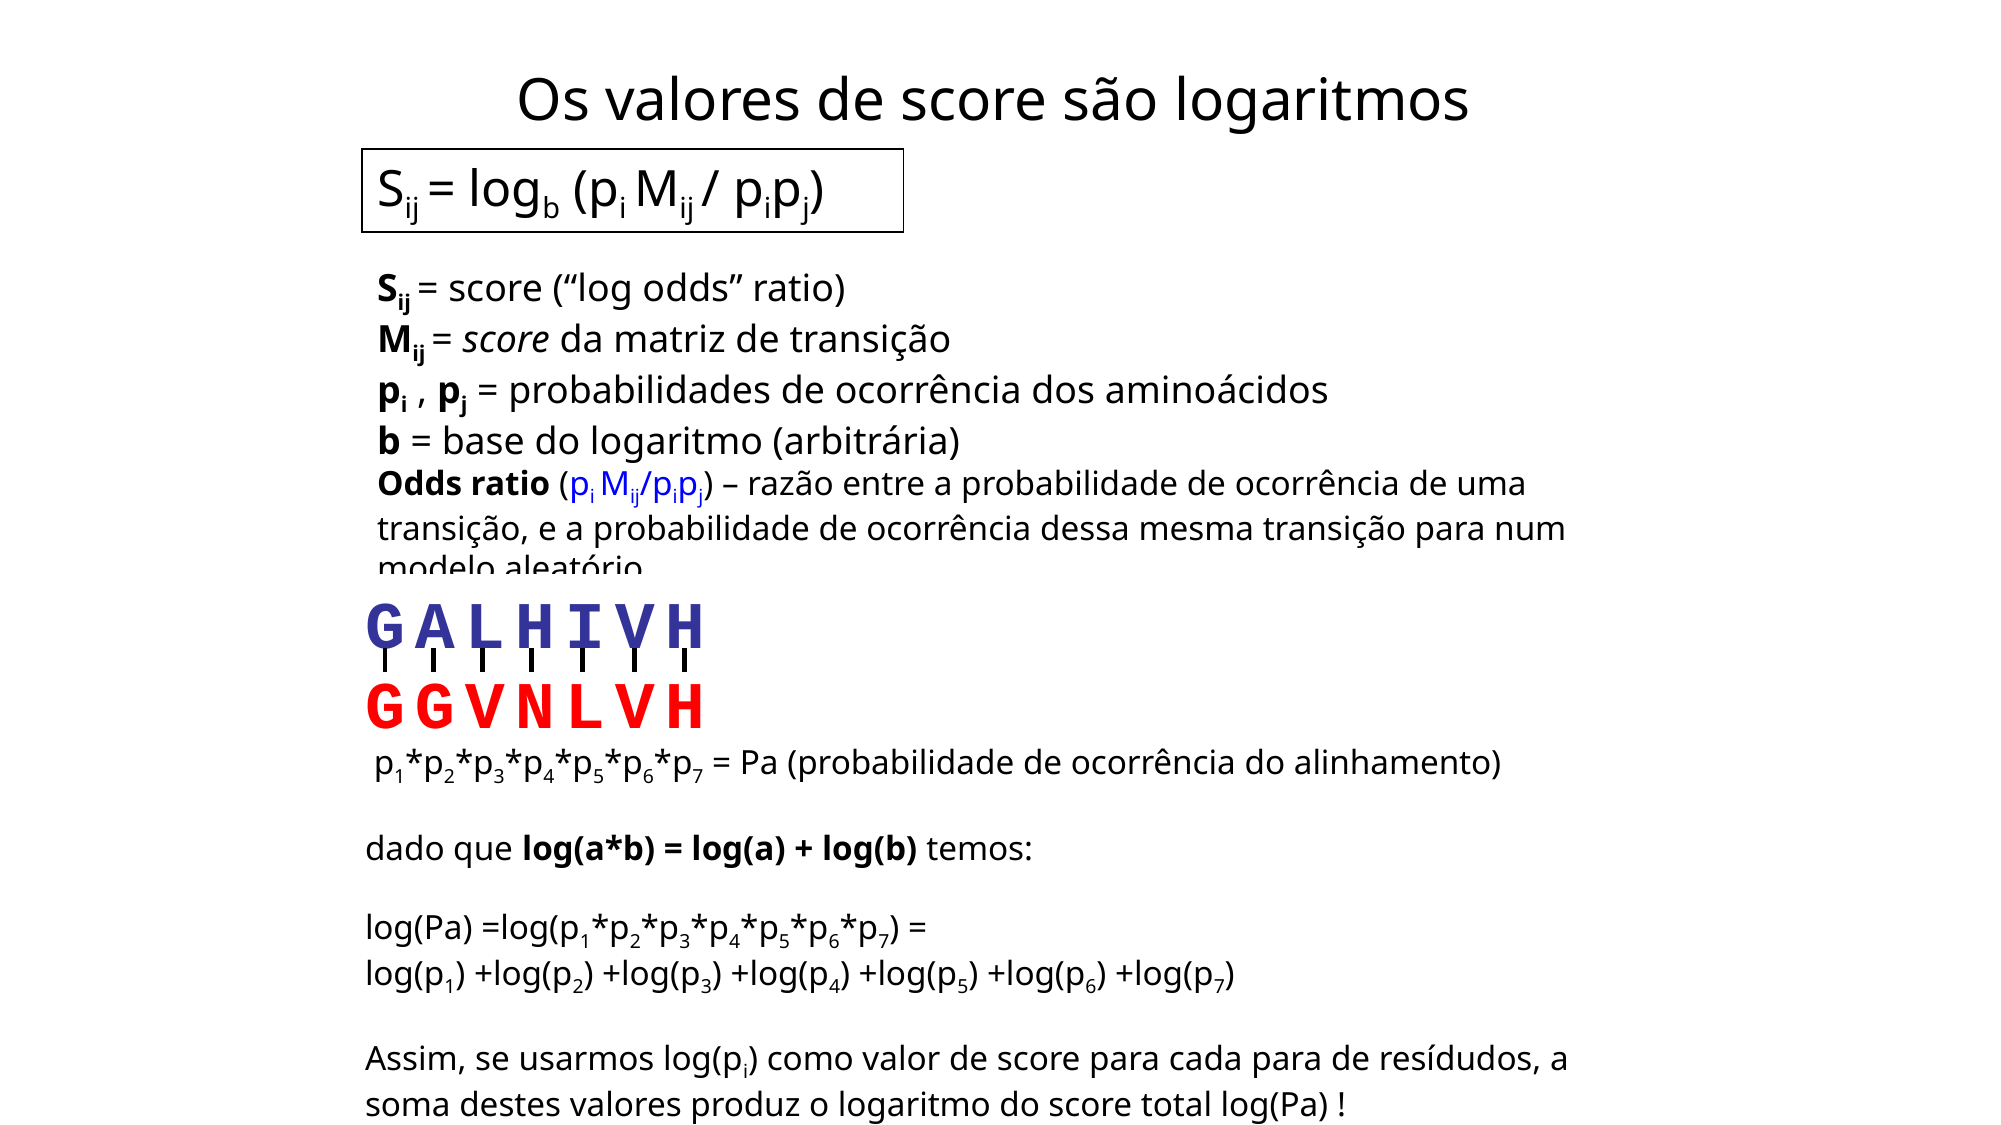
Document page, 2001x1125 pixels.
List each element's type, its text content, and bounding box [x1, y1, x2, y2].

text_box Sij = score (“log odds” ratio) Mij = score da matriz de transição pi , pj = probabilidades de ocorrência dos aminoácidos b = base do logaritmo (arbitrária) Odds ratio (pi Mij/pipj) – razão entre a probabilidade de ocorrência de uma transição, e a probabilidade de ocorrência dessa mesma transição para num modelo aleatório [362, 256, 1674, 595]
text_box Sij = logb (pi Mij / pipj) [362, 148, 904, 232]
text_box G A L H I V H G G V N L V H p1*p2*p3*p4*p5*p6*p7 = Pa (probabilidade de ocorrência do alinhamento) dado que log(a*b) = log(a) + log(b) temos: log(Pa) =log(p1*p2*p3*p4*p5*p6*p7) = log(p1) +log(p2) +log(p3) +log(p4) +log(p5) +log(p6) +log(p7) Assim, se usarmos log(pi) como valor de score para cada para de resídudos, a soma destes valores produz o logaritmo do score total log(Pa) ! [350, 574, 1658, 1125]
text_box Os valores de score são logaritmos [350, 54, 1638, 140]
